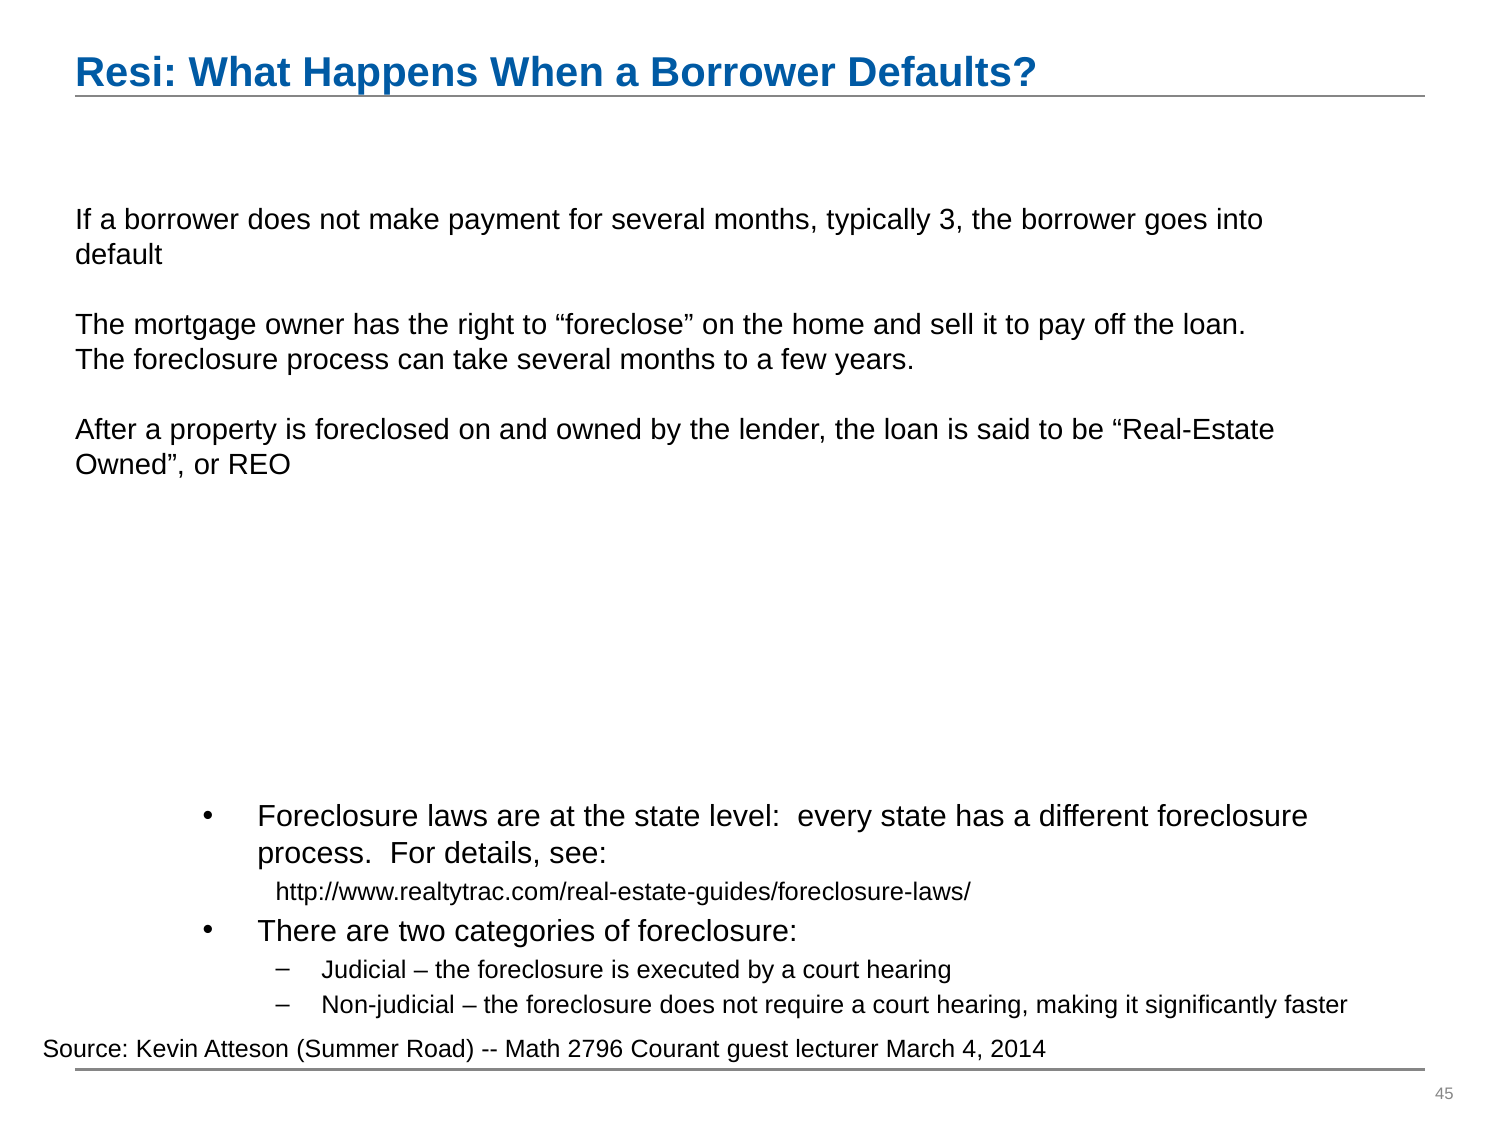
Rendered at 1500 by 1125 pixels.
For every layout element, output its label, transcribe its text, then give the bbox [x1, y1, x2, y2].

text_box Source: Kevin Atteson (Summer Road) -- Math 2796 Courant guest lecturer March 4, 2014 [27, 1025, 1062, 1070]
title Resi: What Happens When a Borrower Defaults? [75, 45, 1424, 96]
list If a borrower does not make payment for several months, typically 3, the borrower goes into default The mortgage owner has the right to “foreclose” on the home and sell it to pay off the loan. The foreclosure process can take several months to a few years. After a property is foreclosed on and owned by the lender, the loan is said to be “Real-Estate Owned”, or REO [75, 200, 1300, 600]
text_box Foreclosure laws are at the state level: every state has a different foreclosure process. For details, see: http://www.realtytrac.com/real-estate-guides/foreclosure-laws/ There are two categories of foreclosure: Judicial – the foreclosure is executed by a court hearing Non-judicial – the foreclosure does not require a court hearing, making it significantly faster [187, 788, 1413, 1027]
